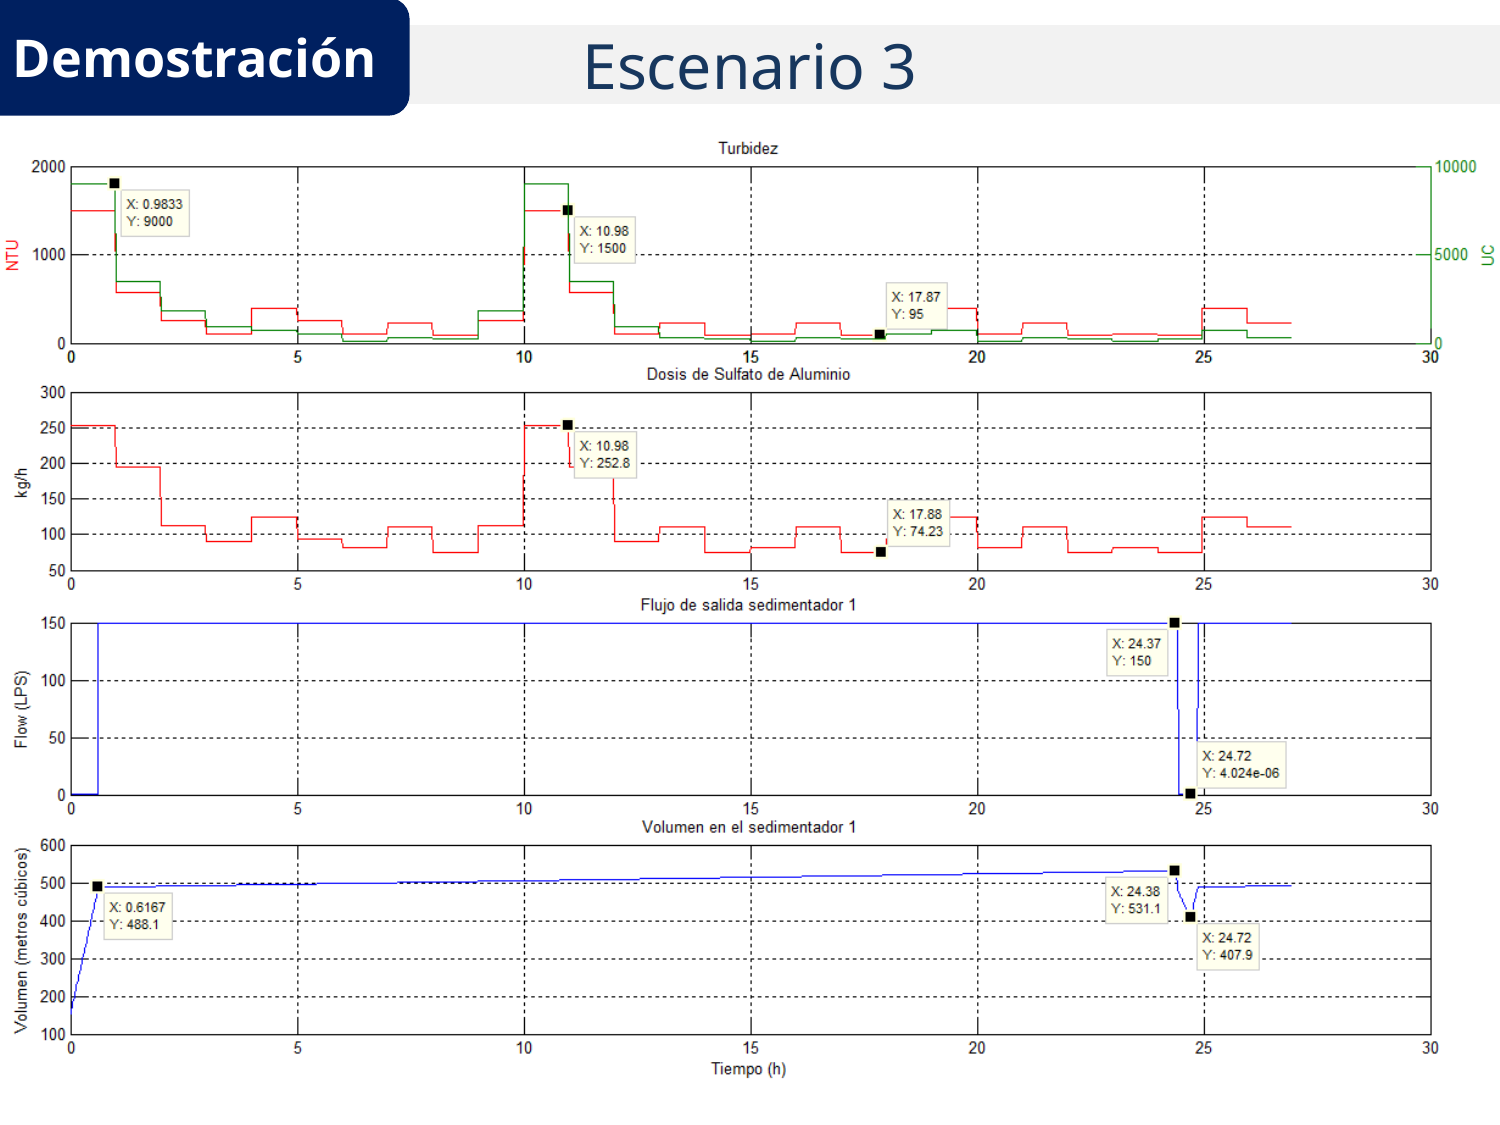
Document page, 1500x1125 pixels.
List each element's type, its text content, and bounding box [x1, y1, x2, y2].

text_box Escenario 3 [408, 25, 1500, 104]
picture [0, 137, 1500, 1083]
text_box Demostración [0, 0, 410, 116]
